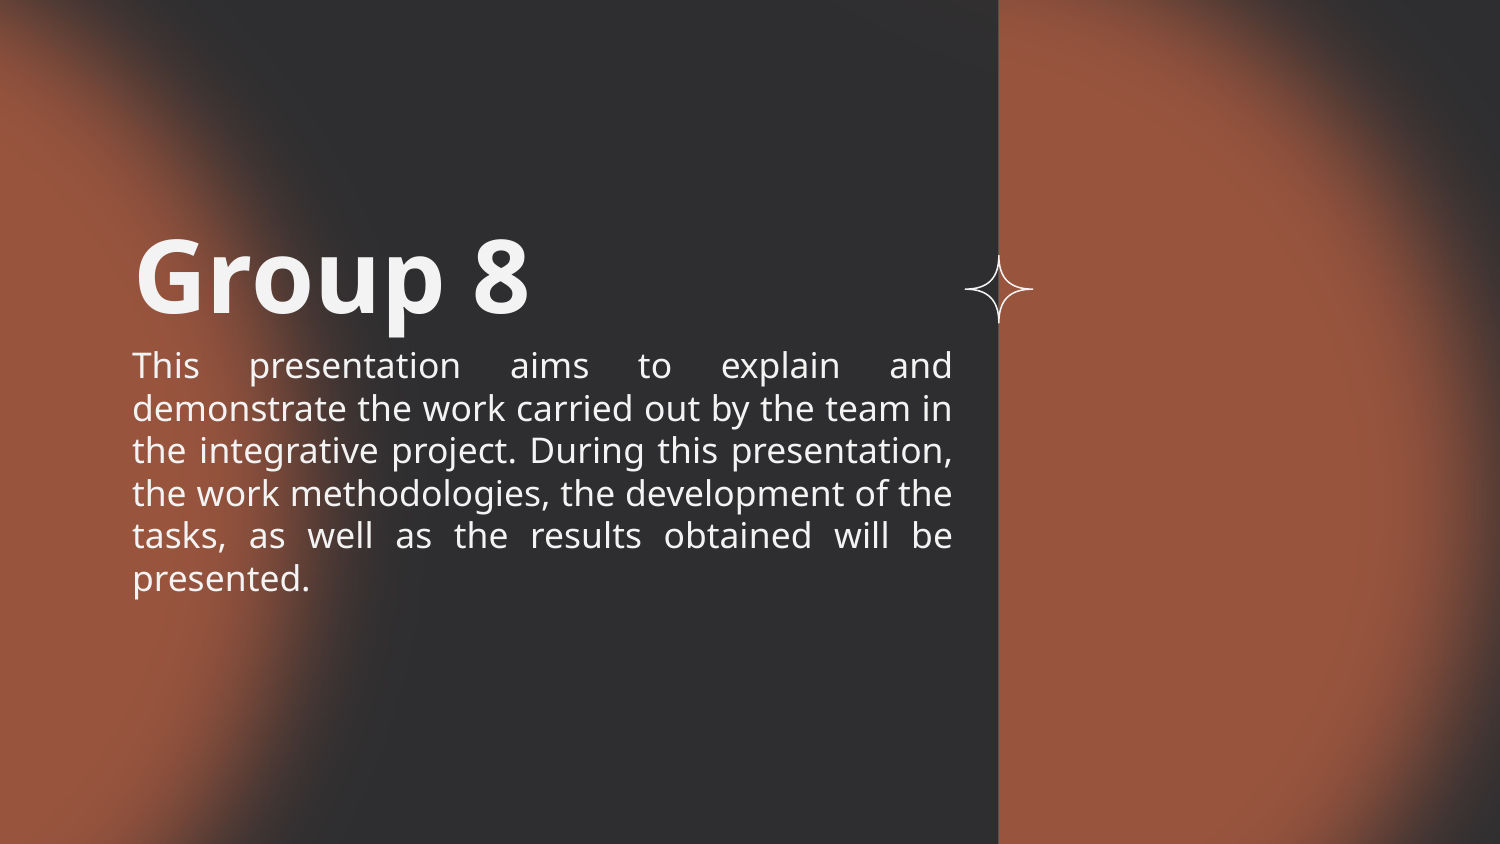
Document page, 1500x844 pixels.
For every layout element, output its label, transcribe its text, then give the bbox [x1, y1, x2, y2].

text_box [965, 255, 1033, 323]
title Group 8 [118, 172, 970, 374]
picture [0, 0, 1500, 844]
subtitle This presentation aims to explain and demonstrate the work carried out by the team in the integrative project. During this presentation, the work methodologies, the development of the tasks, as well as the results obtained will be presented. [116, 373, 969, 569]
